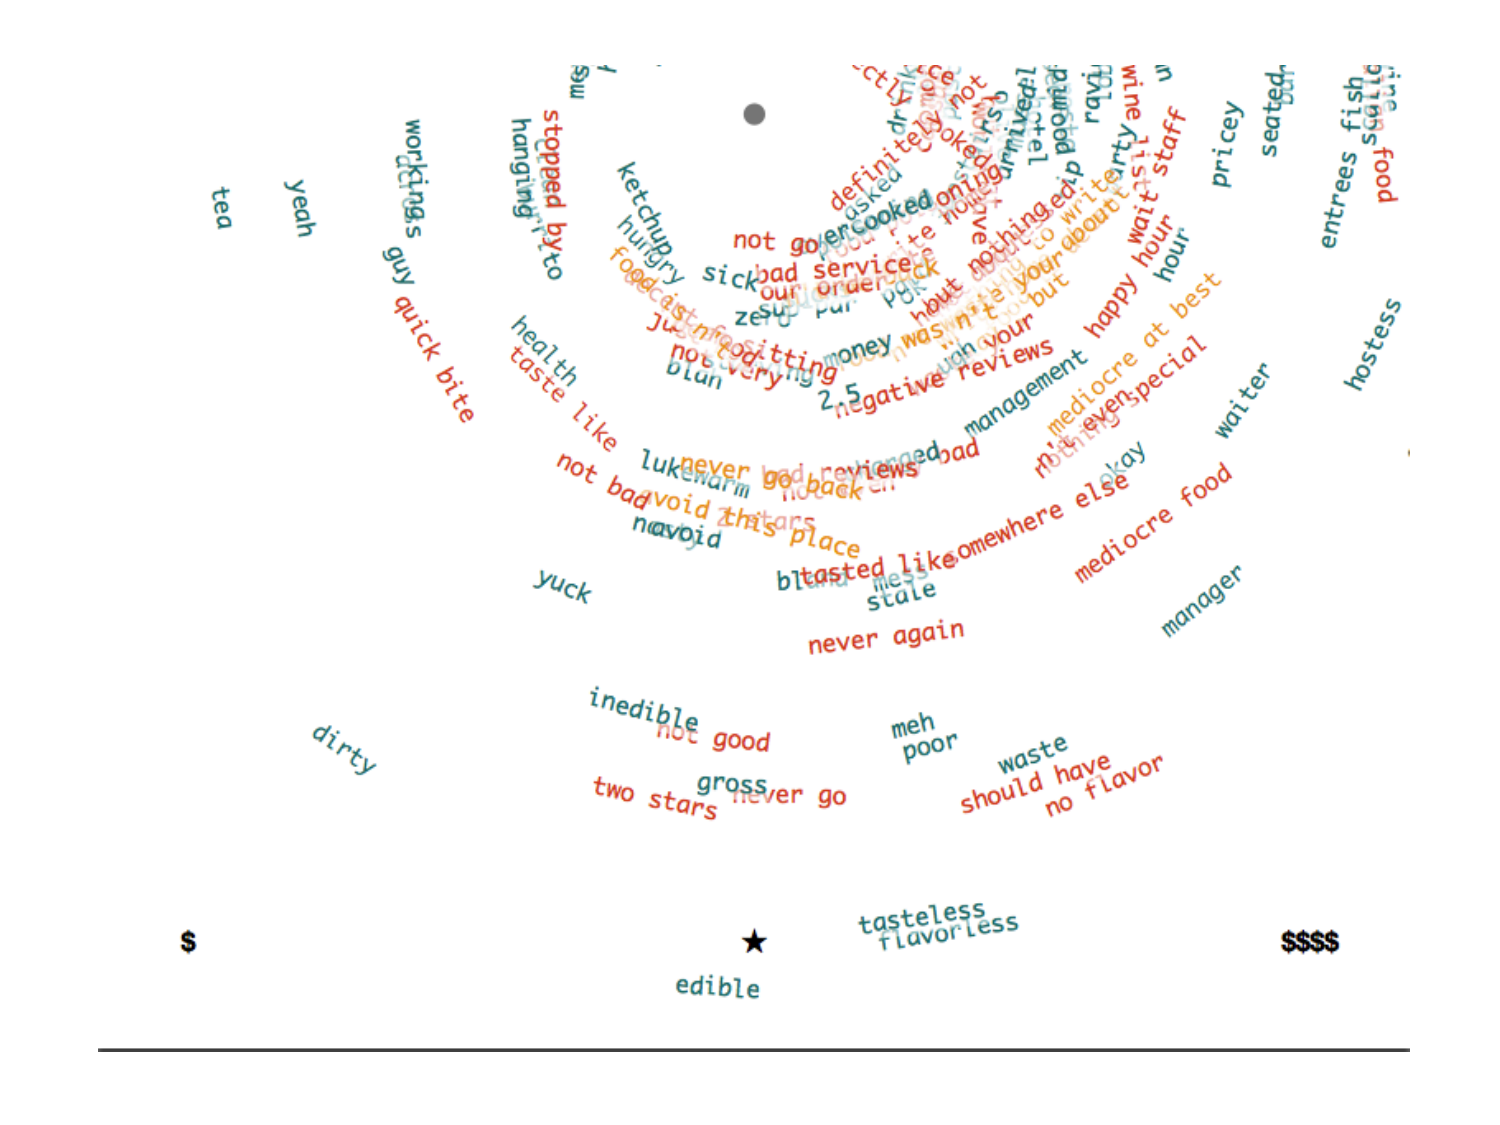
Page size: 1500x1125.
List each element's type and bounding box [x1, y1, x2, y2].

list [39, 65, 1469, 1052]
